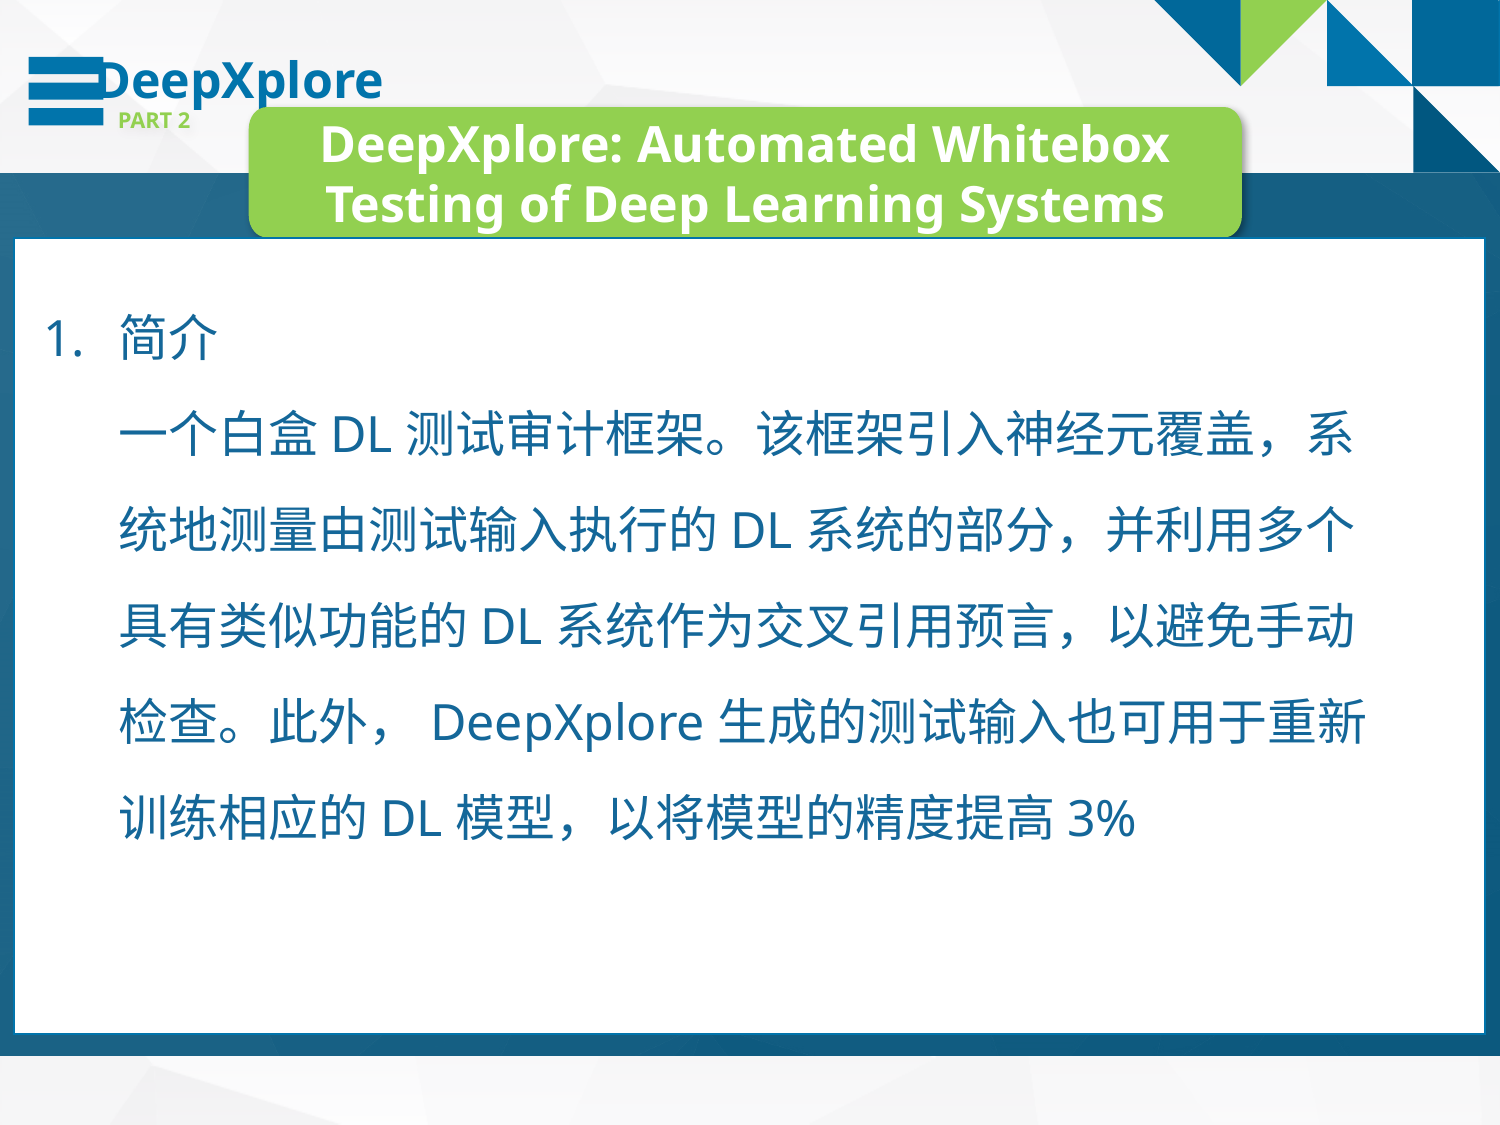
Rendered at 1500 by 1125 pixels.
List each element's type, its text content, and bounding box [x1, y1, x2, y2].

text_box DeepXplore [79, 41, 400, 99]
picture [1416, 87, 1500, 173]
text_box DeepXplore: Automated Whitebox Testing of Deep Learning Systems [248, 107, 1242, 237]
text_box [13, 237, 1485, 1034]
picture [0, 0, 1413, 173]
picture [0, 1056, 1500, 1125]
picture [1329, 0, 1411, 82]
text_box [28, 56, 104, 126]
text_box PART 2 [103, 99, 418, 141]
